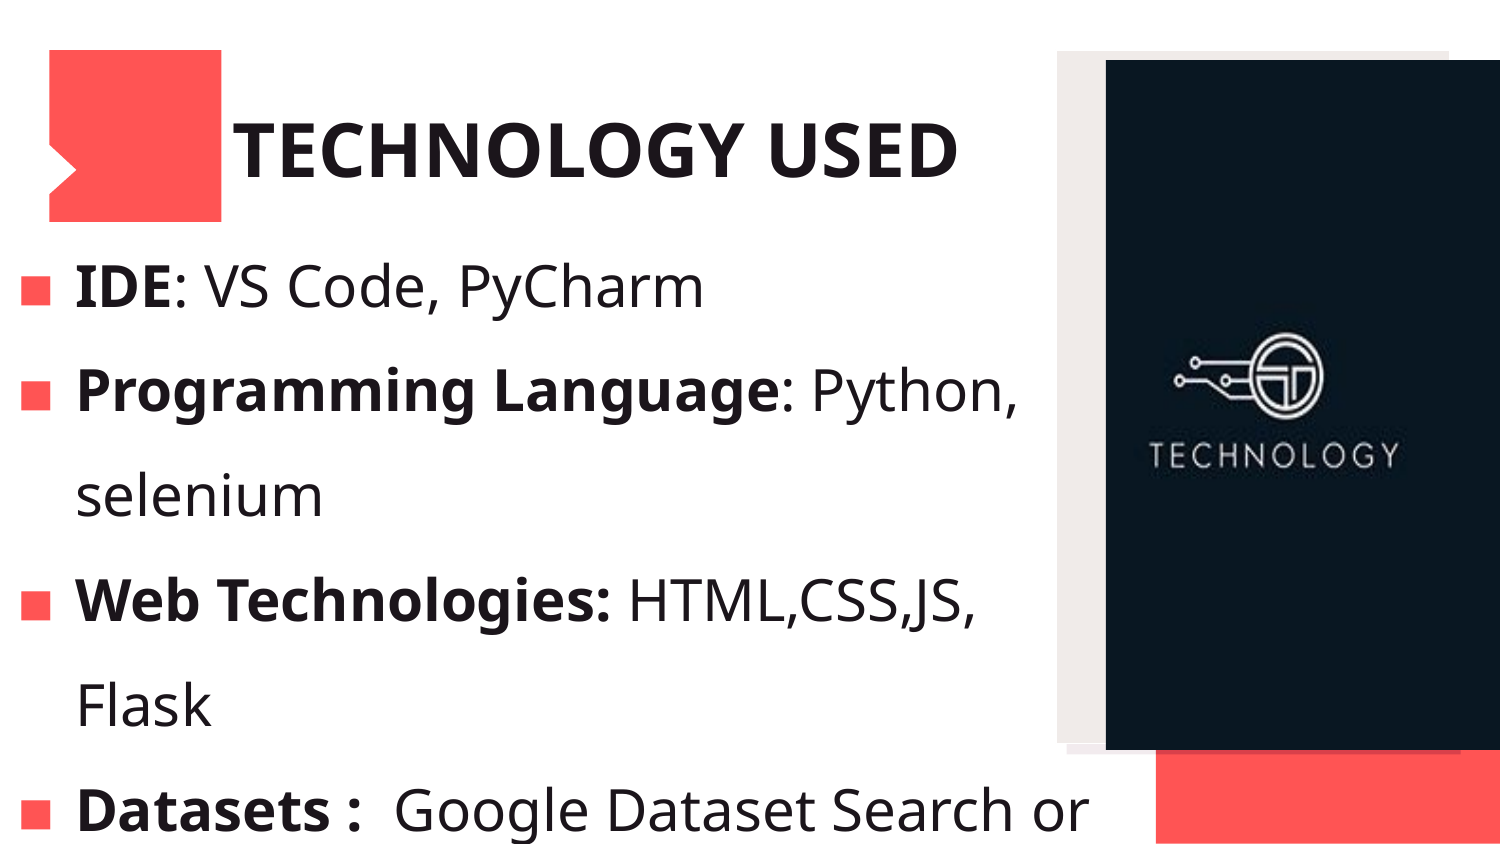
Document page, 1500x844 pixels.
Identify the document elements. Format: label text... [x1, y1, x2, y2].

picture [1105, 59, 1500, 784]
list IDE: VS Code, PyCharm Programming Language: Python, selenium Web Technologies: HTML,CSS,JS, Flask Datasets : Google Dataset Search or Kaggle [0, 143, 1094, 667]
title TECHNOLOGY USED [232, 127, 1075, 143]
